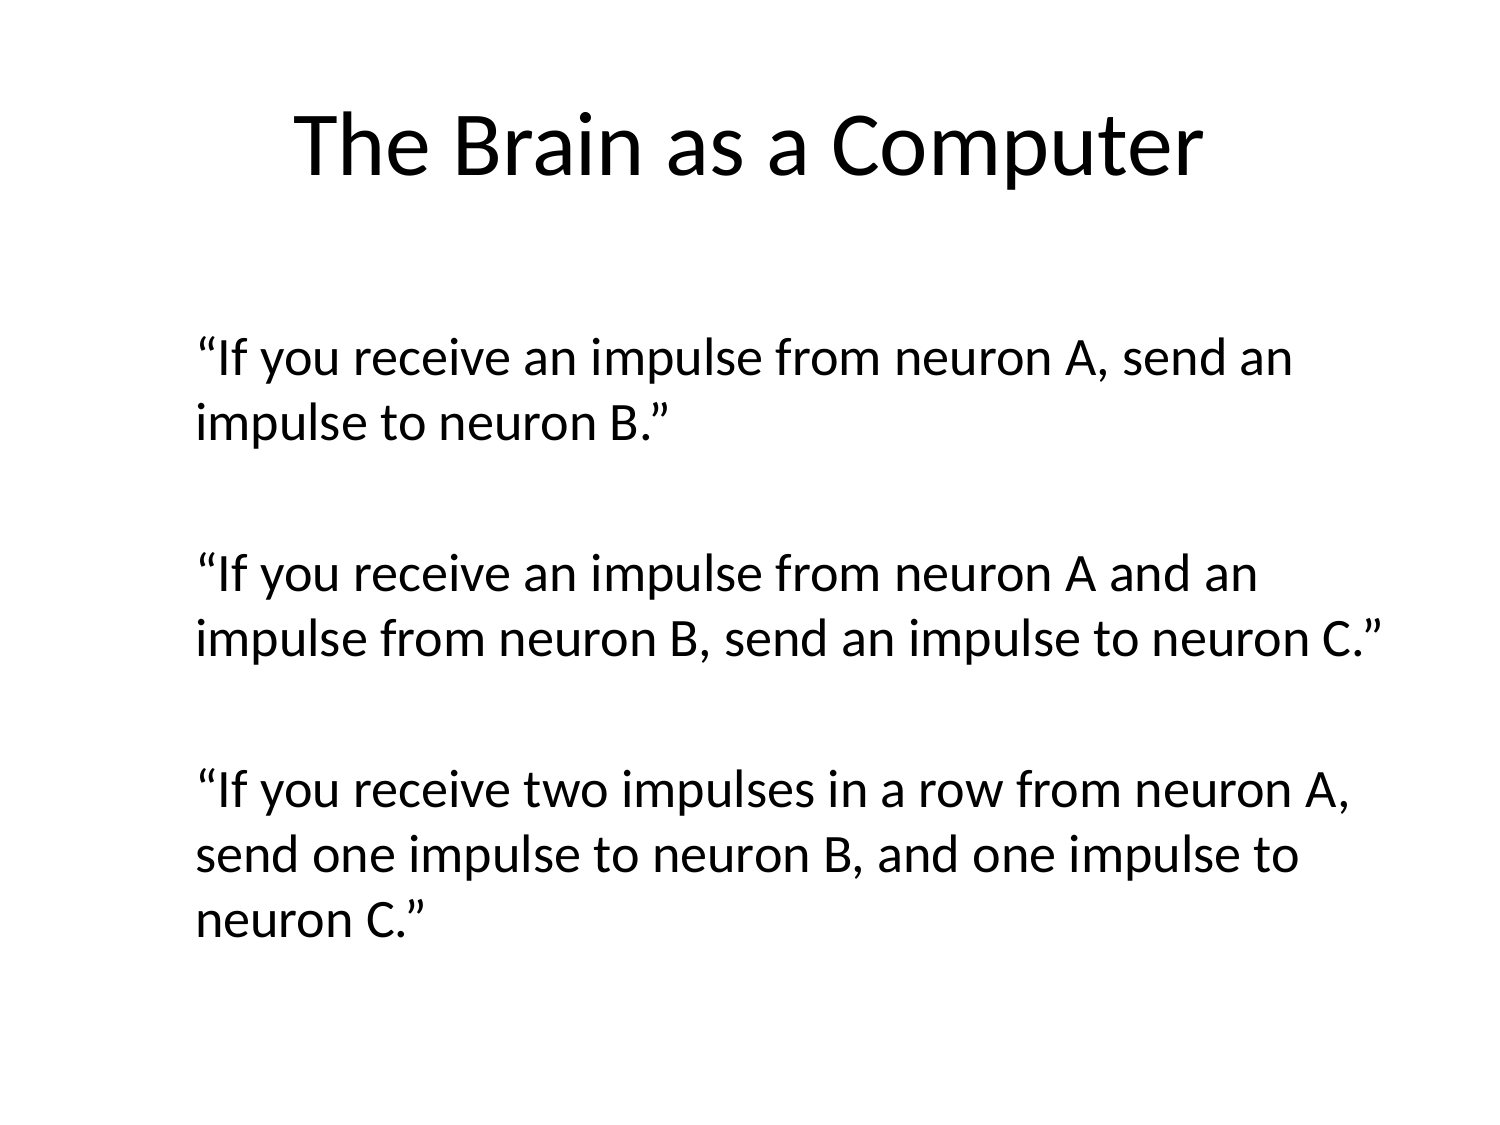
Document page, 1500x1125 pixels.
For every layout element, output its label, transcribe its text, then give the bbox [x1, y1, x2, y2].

title The Brain as a Computer [75, 45, 1425, 233]
list “If you receive an impulse from neuron A, send an impulse to neuron B.” Or like this: “If you receive an impulse from neuron A and an impulse from neuron B, send an impulse to neuron C.” Or maybe like this: “If you receive two impulses in a row from neuron A, send one impulse to neuron B, and one impulse to neuron C.” [75, 237, 1425, 1050]
